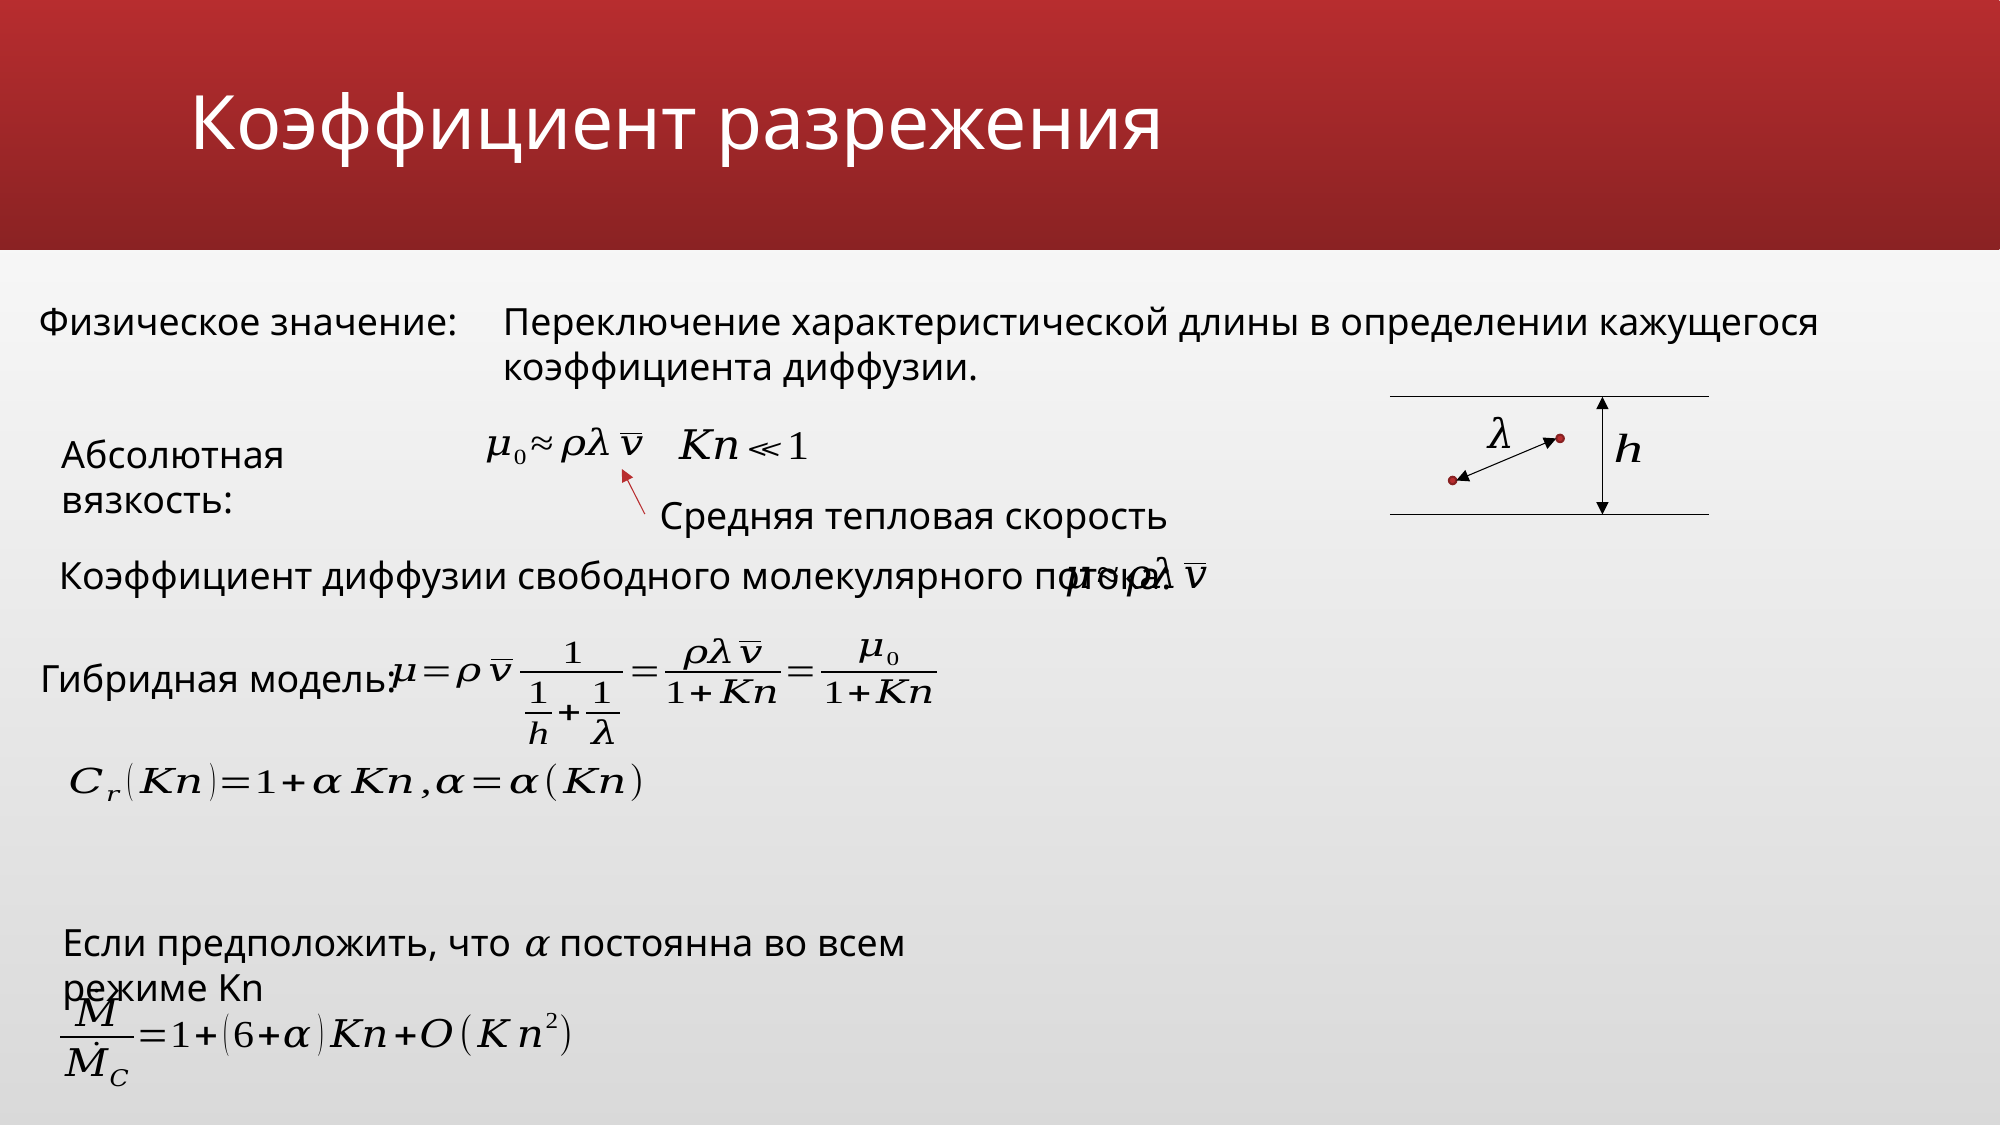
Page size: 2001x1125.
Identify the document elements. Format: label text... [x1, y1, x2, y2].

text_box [1456, 438, 1557, 481]
text_box Физическое значение: [24, 290, 473, 351]
title Коэффициент разрежения [174, 16, 1825, 234]
text_box Средняя тепловая скорость [644, 484, 1645, 544]
text_box Переключение характеристической длины в определении кажущегося коэффициента диффузии. [488, 290, 1957, 396]
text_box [621, 469, 645, 515]
text_box Если предположить, что α постоянна во всем режиме Kn [47, 911, 1048, 1017]
text_box Гибридная модель: [25, 647, 412, 708]
text_box [1447, 475, 1458, 486]
text_box Коэффициент диффузии свободного молекулярного потока: [44, 544, 1443, 605]
text_box [1555, 433, 1565, 444]
text_box Абсолютная вязкость: [46, 423, 454, 529]
